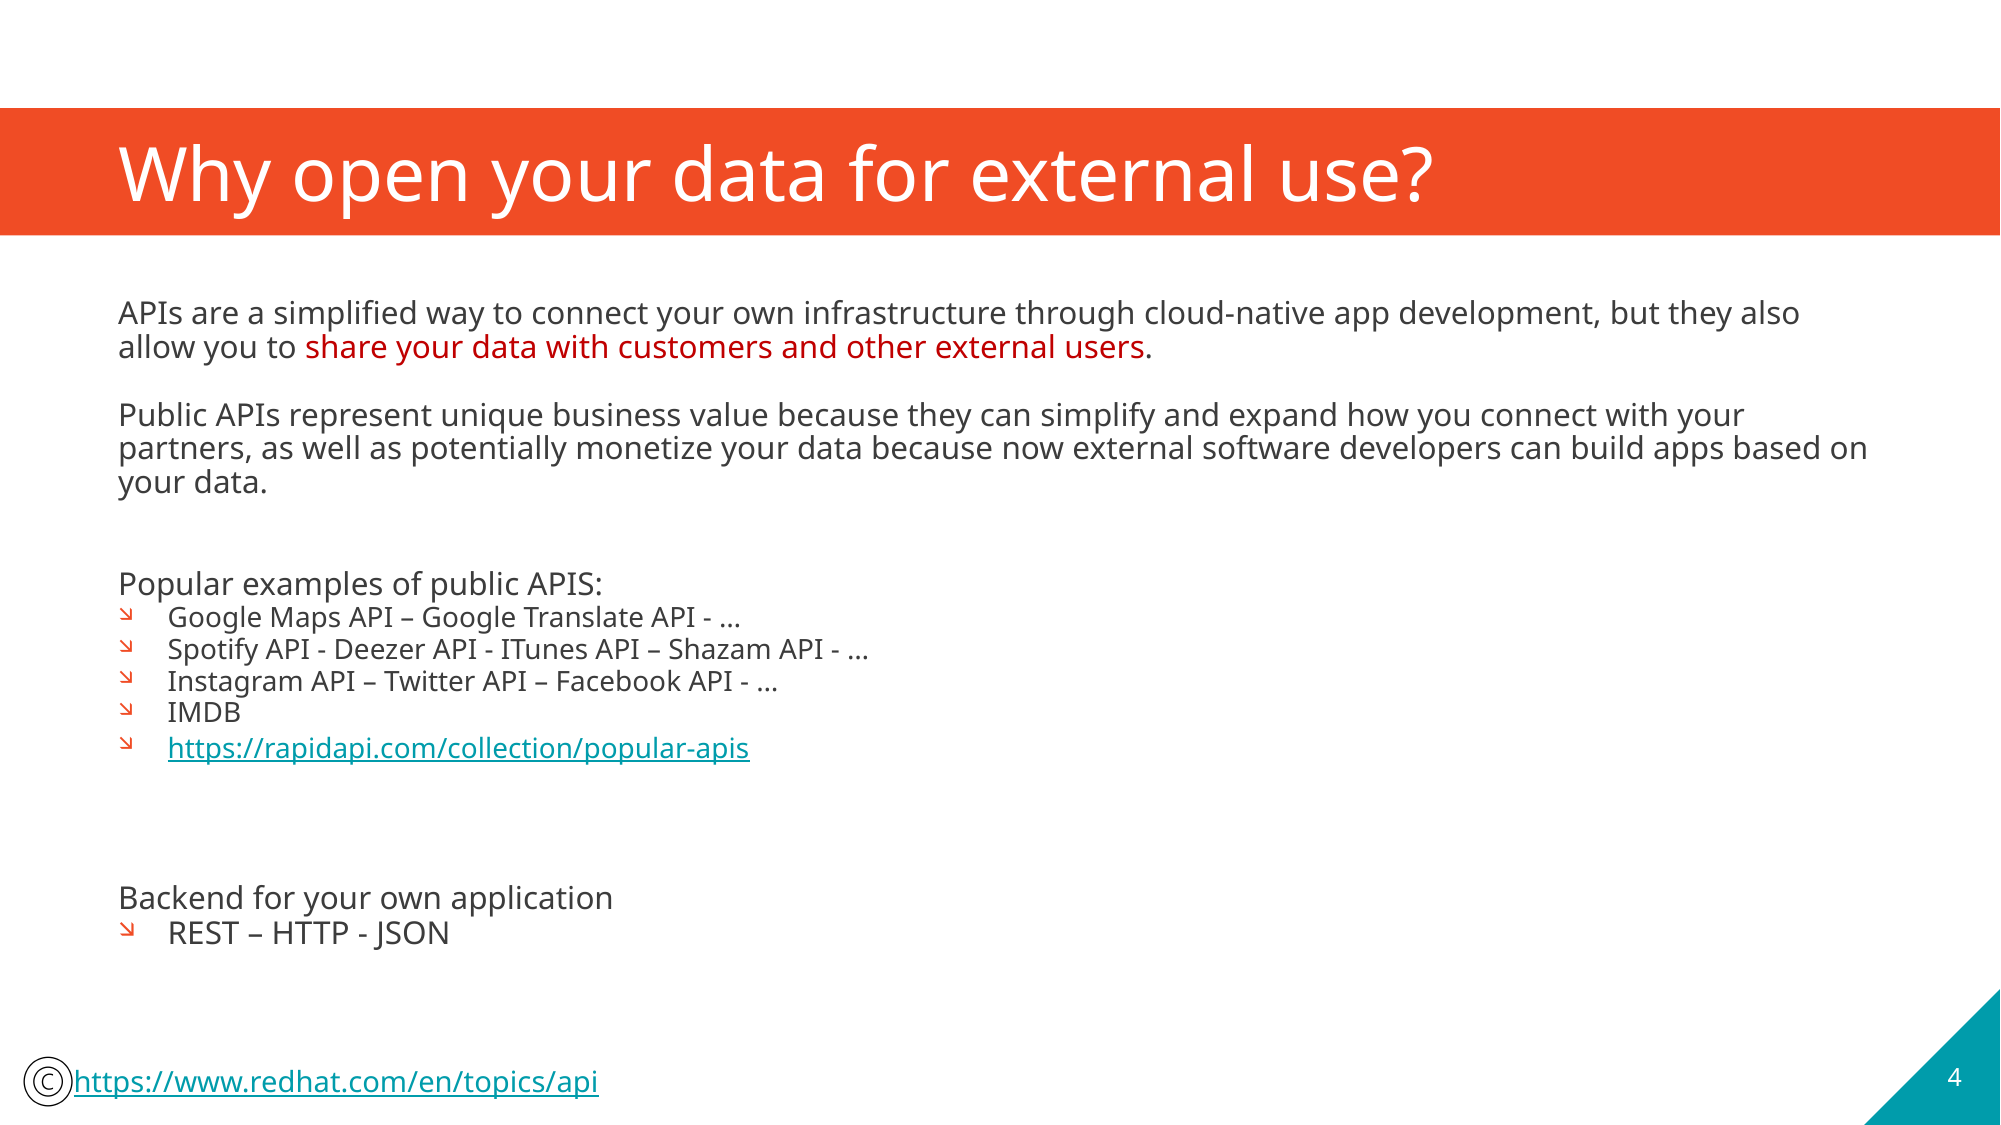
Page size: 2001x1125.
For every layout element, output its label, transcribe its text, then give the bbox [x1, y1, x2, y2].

list APIs are a simplified way to connect your own infrastructure through cloud-native app development, but they also allow you to share your data with customers and other external users. Public APIs represent unique business value because they can simplify and expand how you connect with your partners, as well as potentially monetize your data because now external software developers can build apps based on your data. Popular examples of public APIS: Google Maps API – Google Translate API - … Spotify API - Deezer API - ITunes API – Shazam API - … Instagram API – Twitter API – Facebook API - … IMDB https://rapidapi.com/collection/popular-apis Backend for your own application REST – HTTP - JSON [0, 237, 2000, 1040]
title Why open your data for external use? [0, 108, 2000, 236]
picture [17, 1050, 79, 1113]
text_box https://www.redhat.com/en/topics/api [79, 1056, 614, 1111]
slide_number 4 [1862, 987, 2000, 1125]
